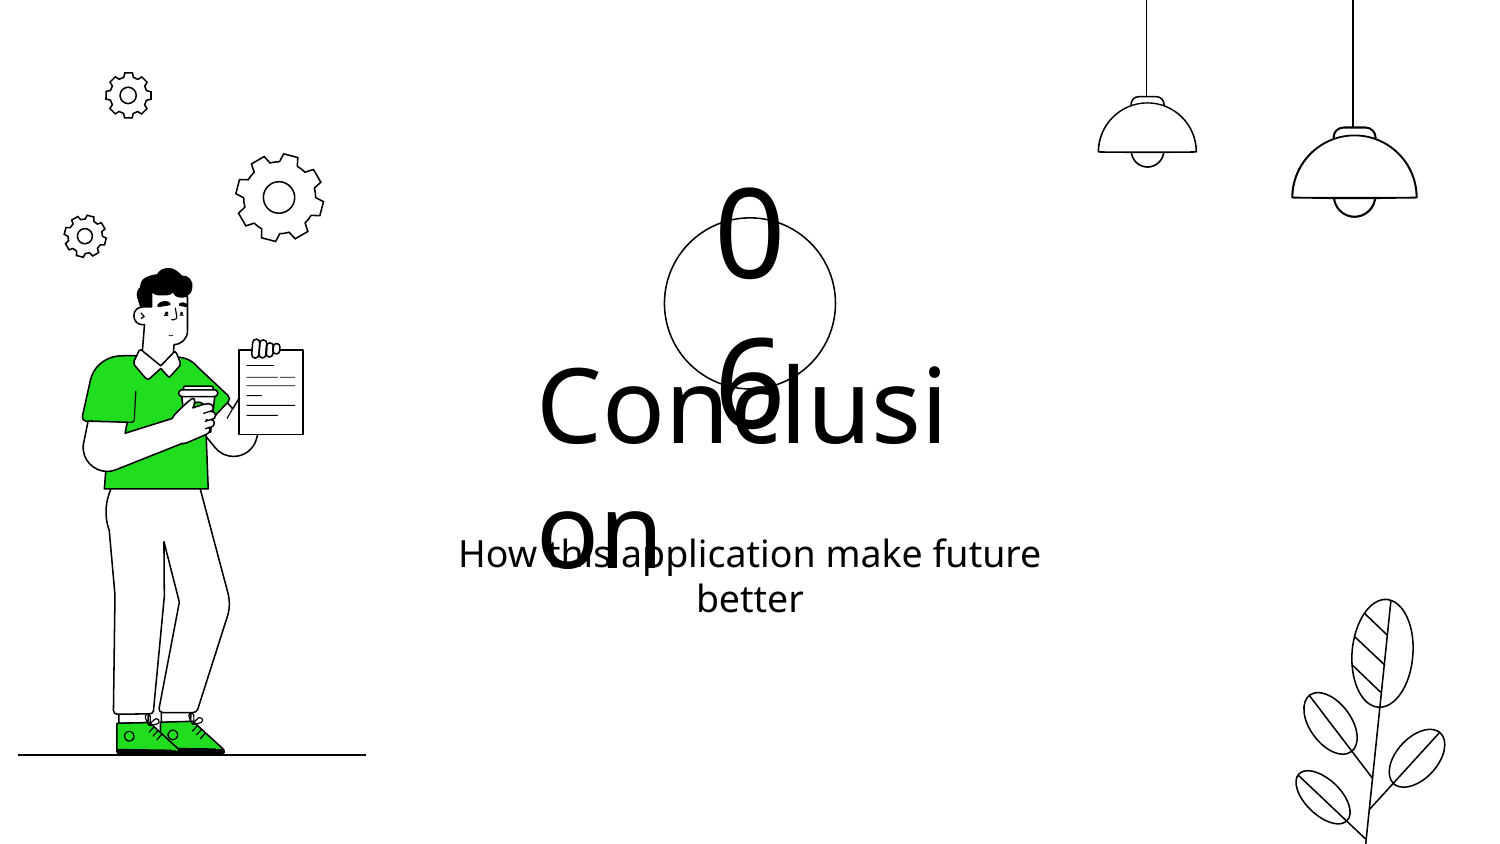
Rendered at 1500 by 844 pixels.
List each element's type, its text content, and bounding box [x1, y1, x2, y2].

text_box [1291, 0, 1418, 219]
subtitle How this application make future better [415, 524, 1085, 626]
text_box [664, 217, 819, 354]
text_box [1097, 0, 1198, 168]
text_box [681, 355, 819, 389]
title 06 [681, 252, 820, 355]
text_box [820, 254, 836, 353]
title Conclusion [536, 420, 981, 508]
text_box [81, 267, 304, 754]
